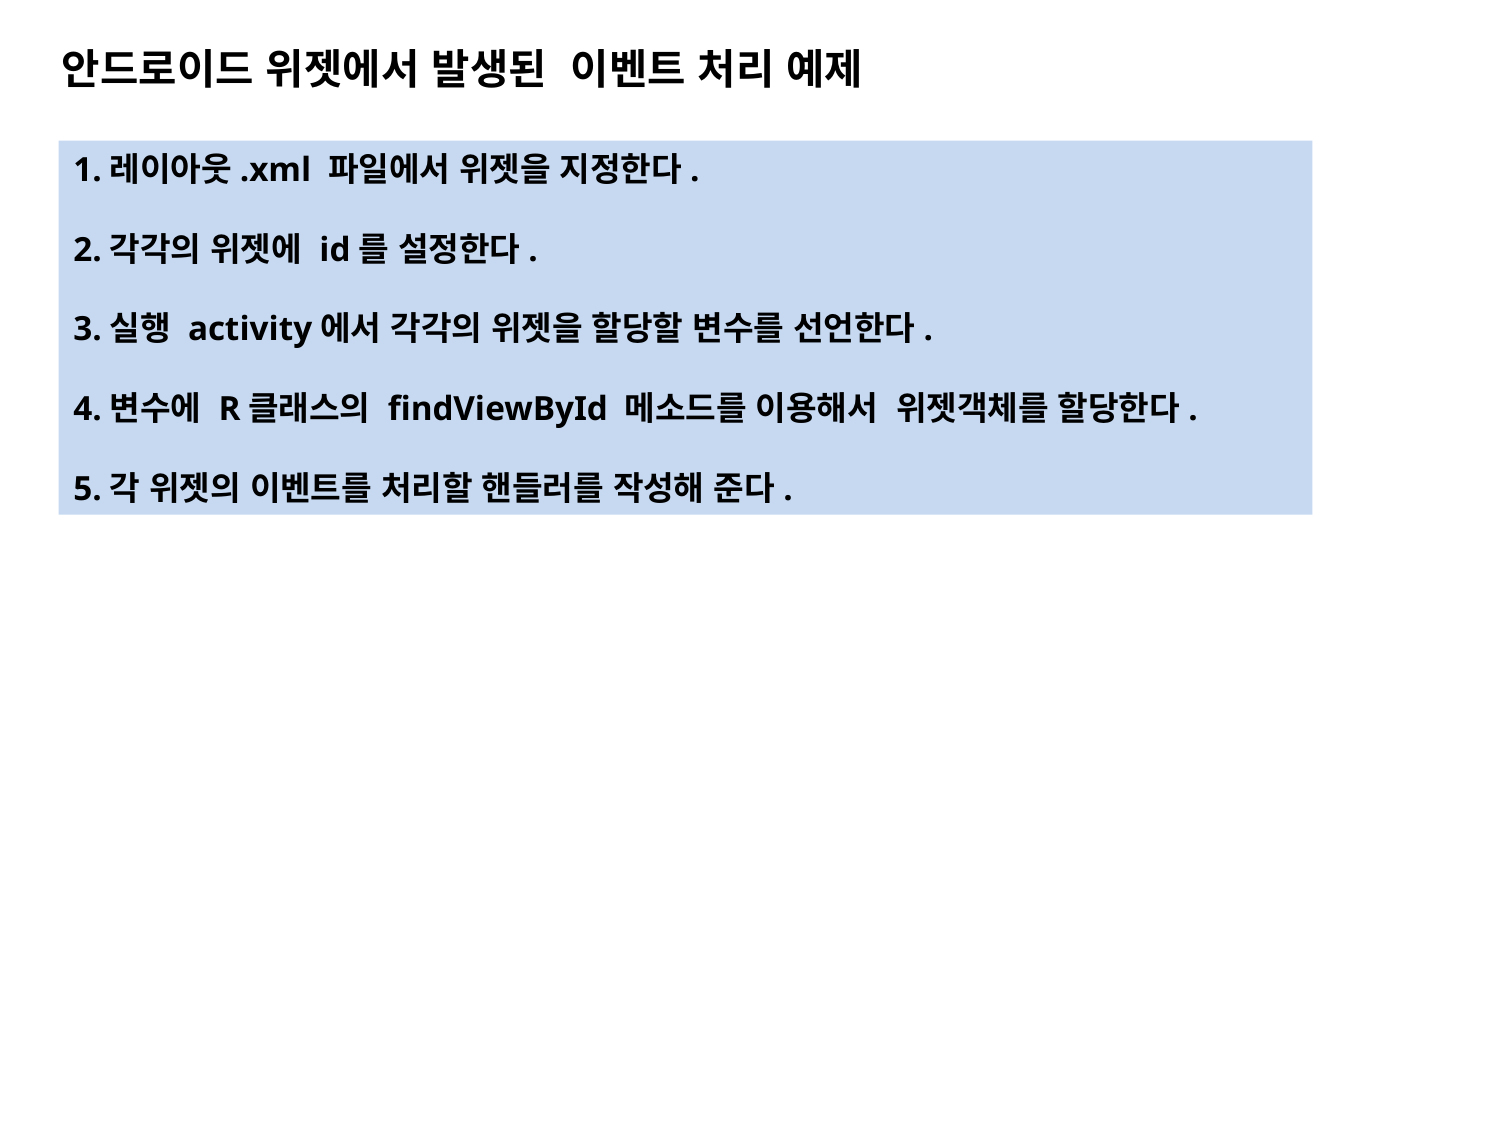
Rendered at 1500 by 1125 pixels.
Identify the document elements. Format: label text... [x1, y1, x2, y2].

text_box 1.레이아웃.xml 파일에서 위젯을 지정한다. 2.각각의 위젯에 id를 설정한다. 3.실행 activity에서 각각의 위젯을 할당할 변수를 선언한다. 4.변수에 R클래스의 findViewById 메소드를 이용해서 위젯객체를 할당한다. 5.각 위젯의 이벤트를 처리할 핸들러를 작성해 준다. [58, 140, 1313, 515]
text_box 안드로이드 위젯에서 발생된 이벤트 처리 예제 [46, 35, 1266, 100]
